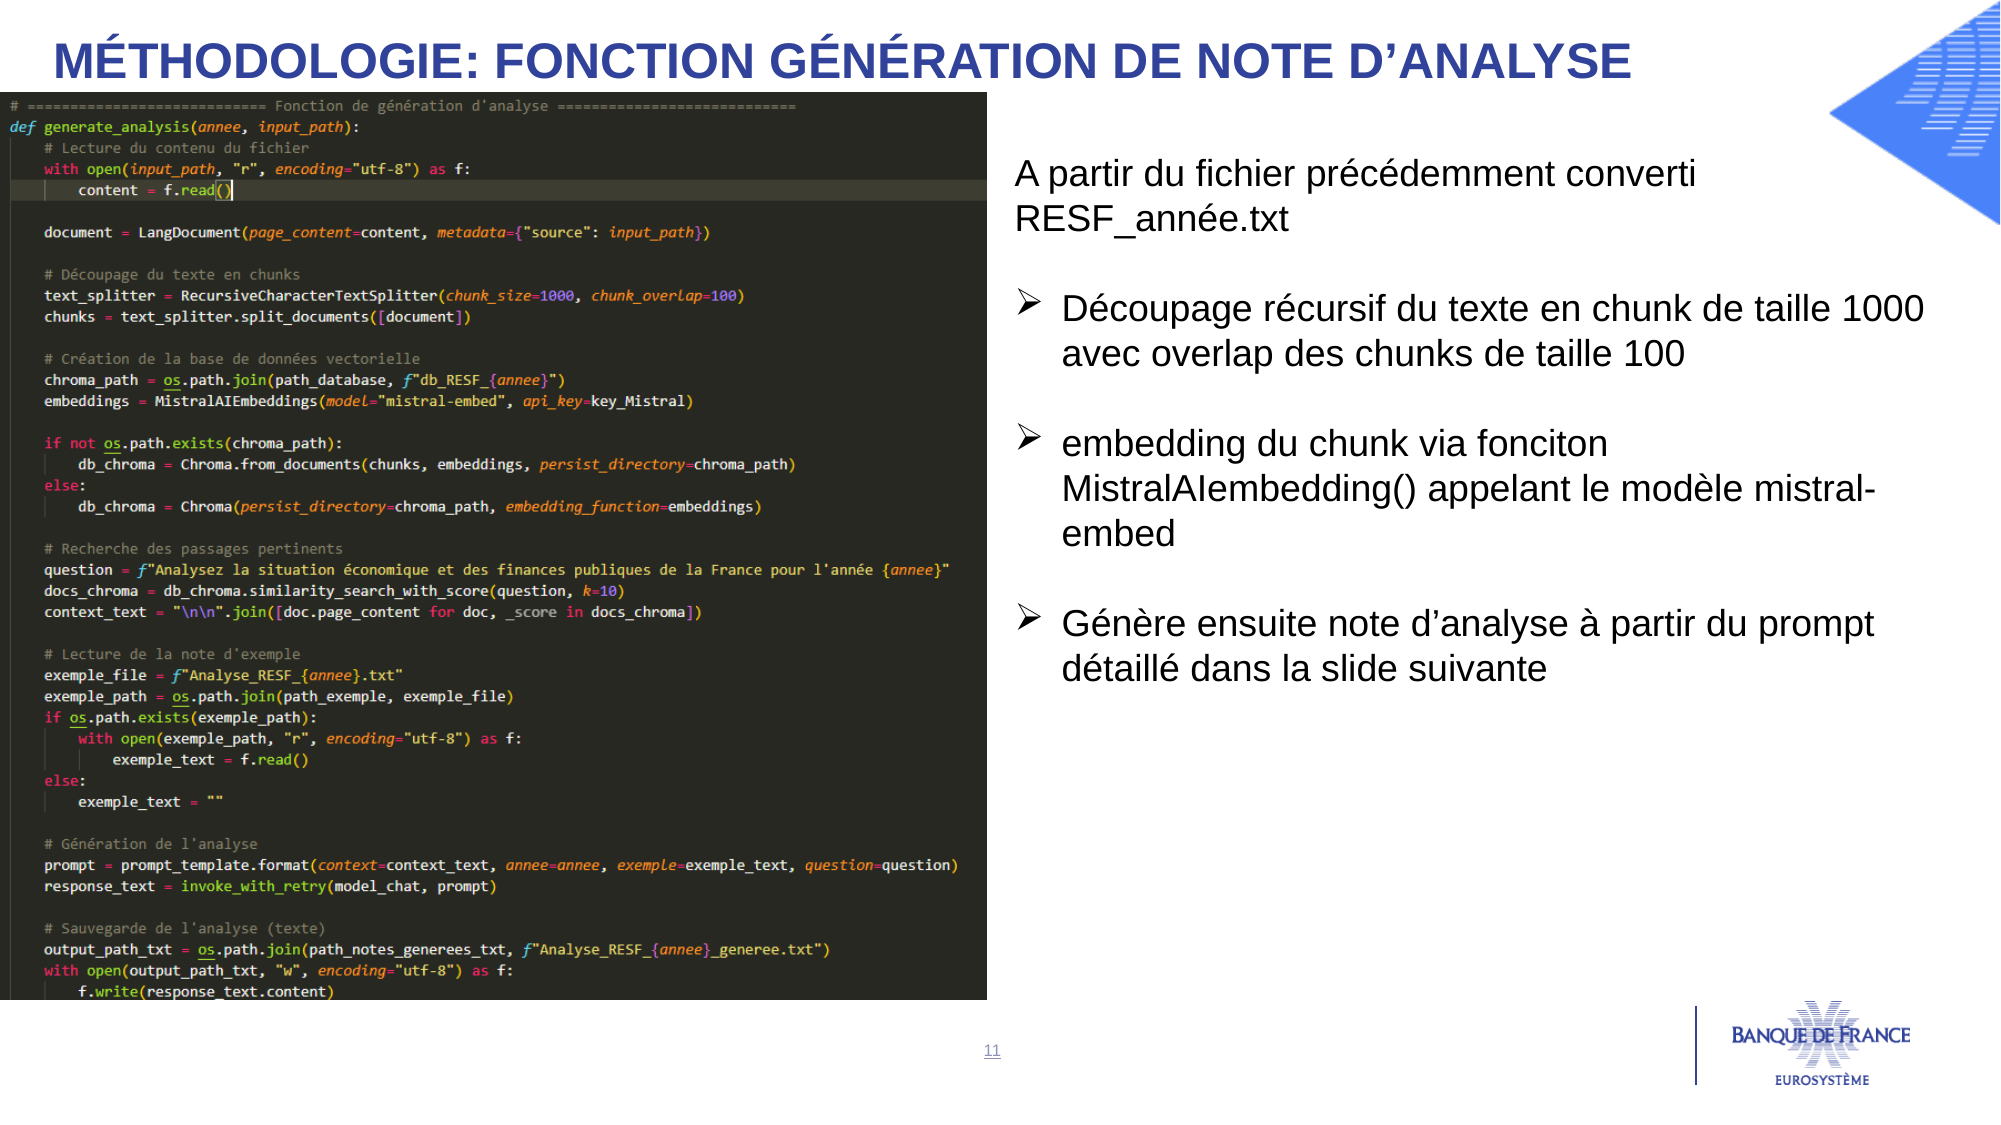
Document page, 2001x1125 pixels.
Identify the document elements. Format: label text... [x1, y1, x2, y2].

picture [1732, 1001, 1911, 1086]
text_box A partir du fichier précédemment converti RESF_année.txt Découpage récursif du texte en chunk de taille 1000 avec overlap des chunks de taille 100 embedding du chunk via fonciton MistralAIembedding() appelant le modèle mistral-embed Génère ensuite note d’analyse à partir du prompt détaillé dans la slide suivante [999, 141, 1963, 697]
list Méthodologie: fonction génération de note d’analyse [38, 32, 1800, 93]
slide_number 10 [967, 1019, 1033, 1080]
picture [0, 92, 987, 1000]
